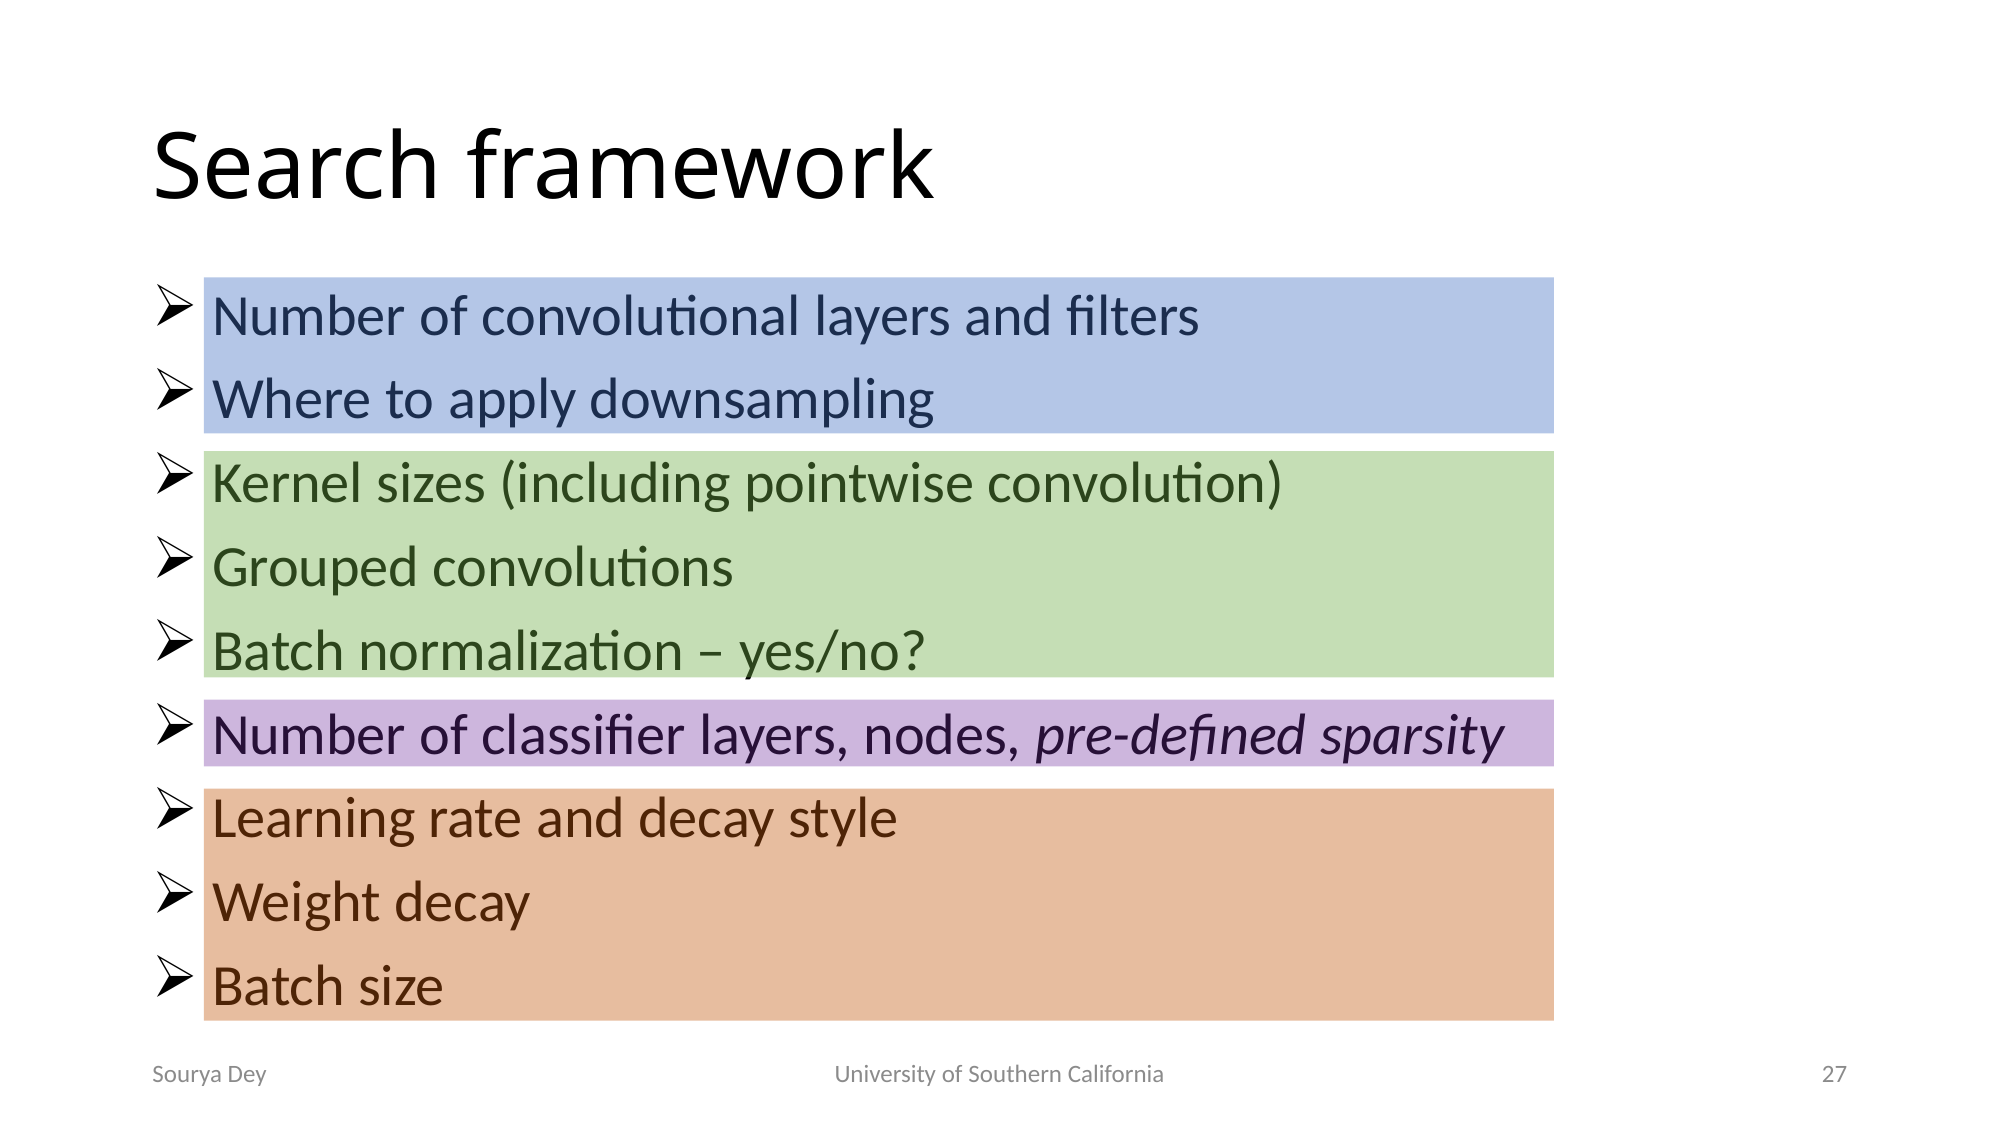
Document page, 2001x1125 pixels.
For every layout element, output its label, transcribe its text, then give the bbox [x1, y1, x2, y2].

slide_number 27 [1412, 1042, 1863, 1103]
text_box [203, 699, 1555, 767]
list Number of convolutional layers and filters Where to apply downsampling Kernel sizes (including pointwise convolution) Grouped convolutions Batch normalization – yes/no? Number of classifier layers, nodes, pre-defined sparsity Learning rate and decay style Weight decay Batch size [137, 277, 1863, 1021]
text_box [203, 450, 1555, 679]
text_box [203, 788, 1555, 1022]
slide_number Sourya Dey [137, 1042, 588, 1103]
footer University of Southern California [662, 1042, 1338, 1103]
text_box [203, 276, 1555, 434]
title Search framework [137, 59, 1863, 277]
